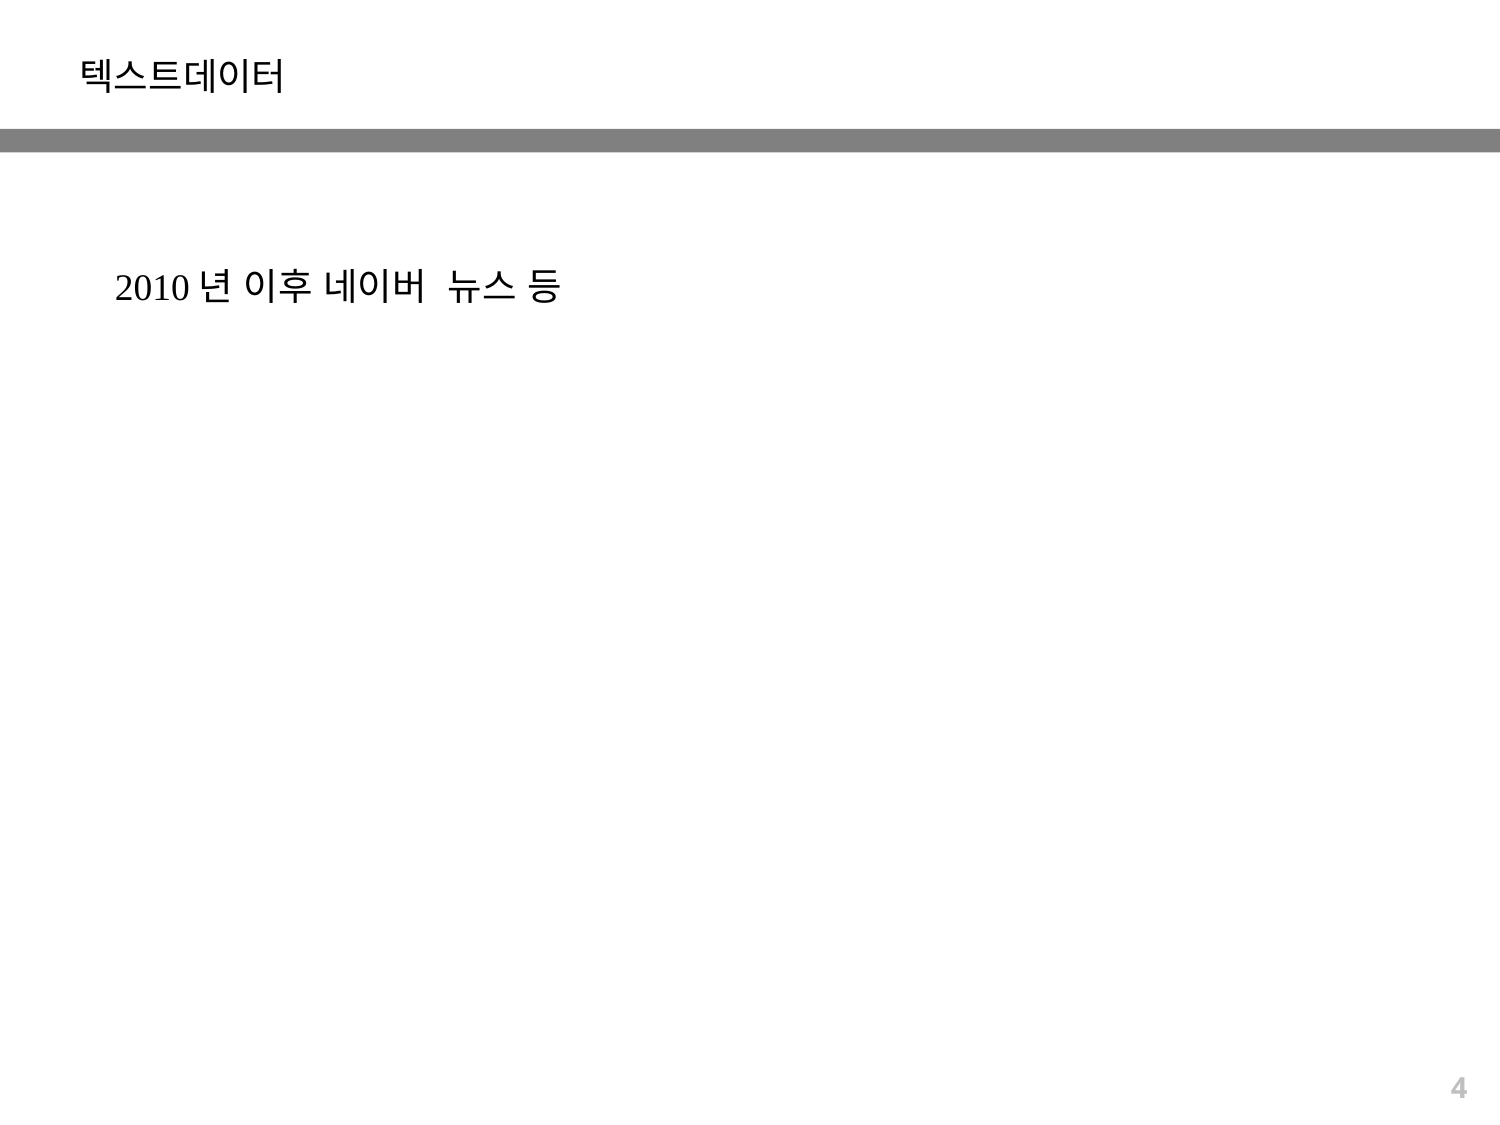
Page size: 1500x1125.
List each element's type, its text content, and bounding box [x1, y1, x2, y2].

text_box 2010년 이후 네이버 뉴스 등 [100, 255, 1223, 315]
text_box 4 [1246, 1061, 1483, 1112]
text_box [22, 46, 1195, 129]
text_box [0, 128, 1500, 153]
text_box 텍스트데이터 [64, 46, 420, 106]
